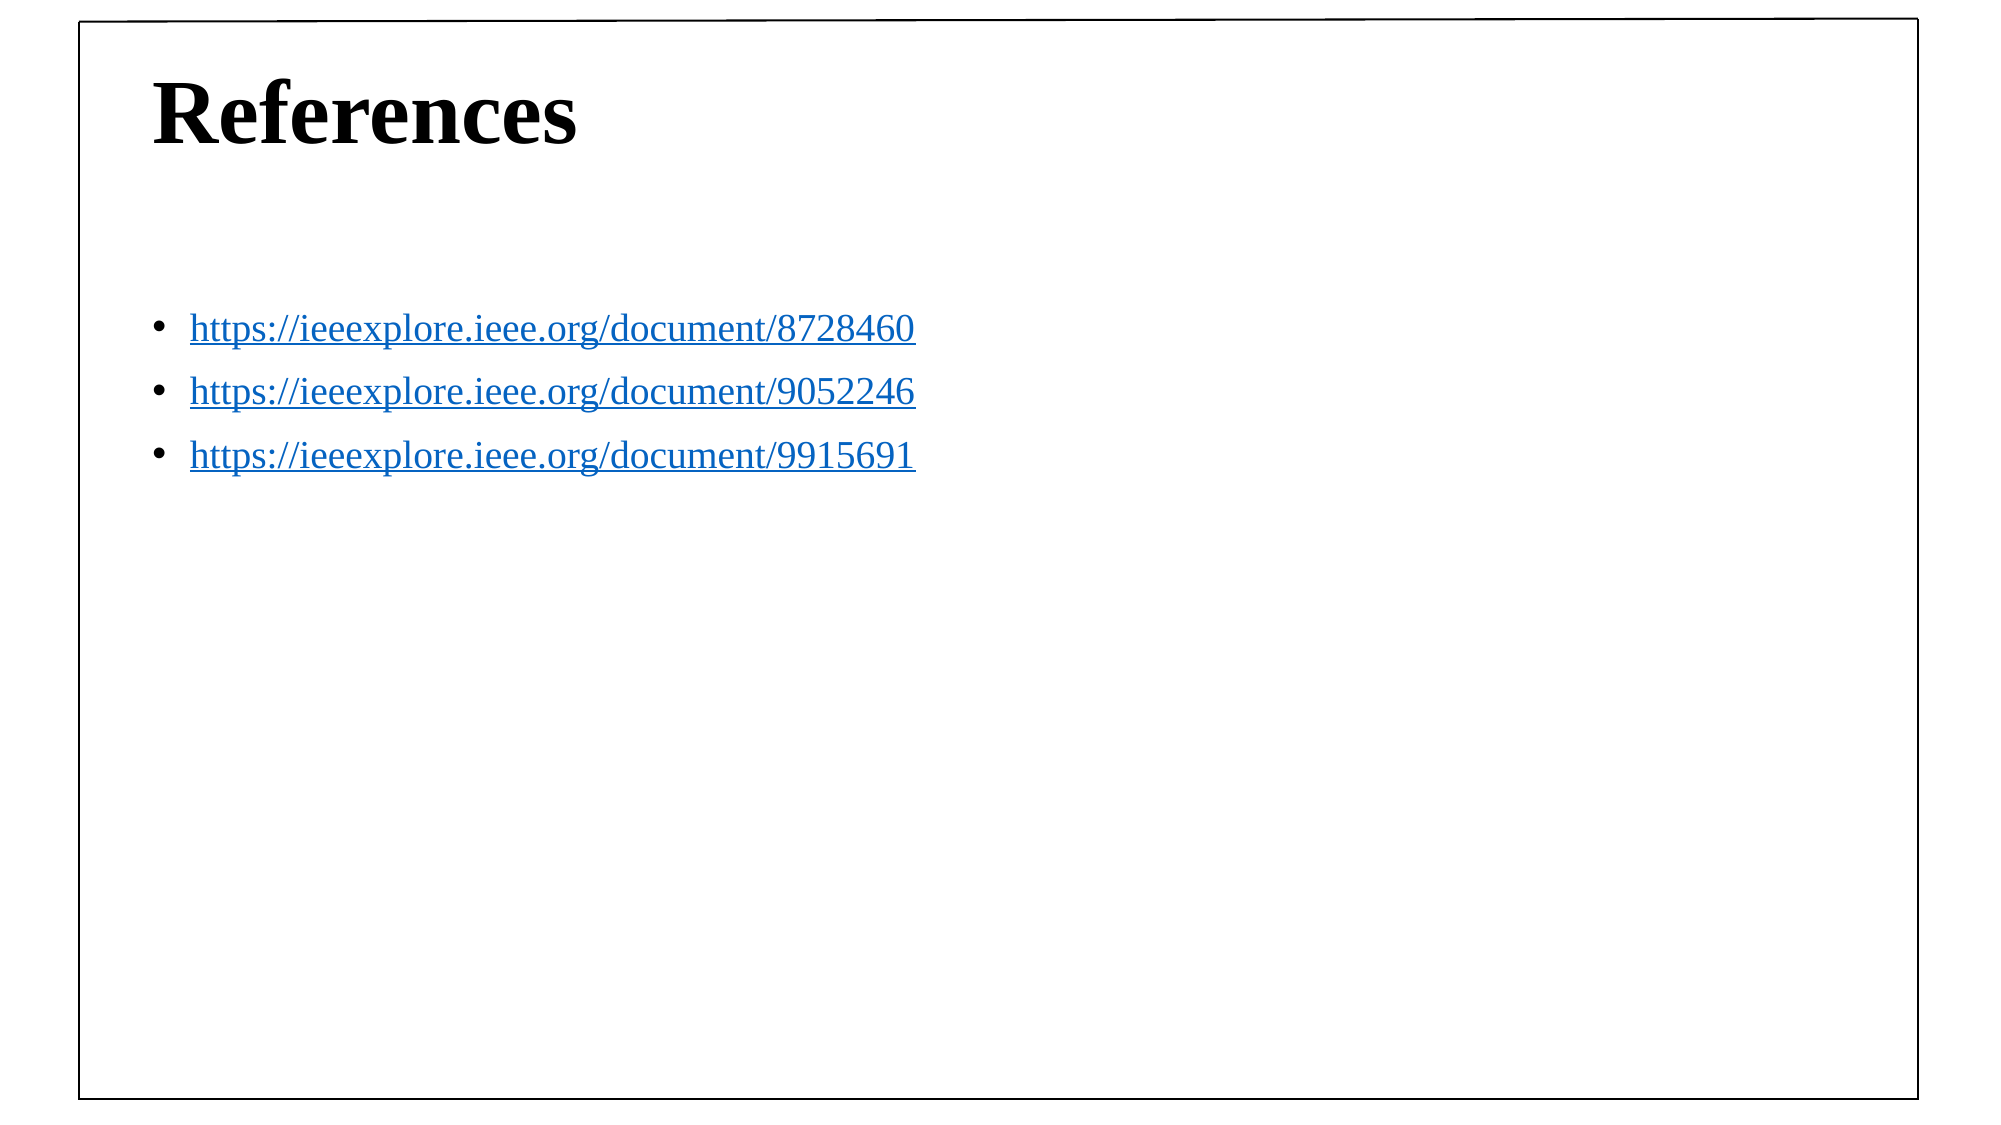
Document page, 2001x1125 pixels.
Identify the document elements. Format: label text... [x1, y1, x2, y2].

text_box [78, 18, 1917, 22]
title References [137, 59, 1863, 278]
list https://ieeexplore.ieee.org/document/8728460 https://ieeexplore.ieee.org/document/9052246 https://ieeexplore.ieee.org/document/9915691 [137, 299, 1863, 1014]
